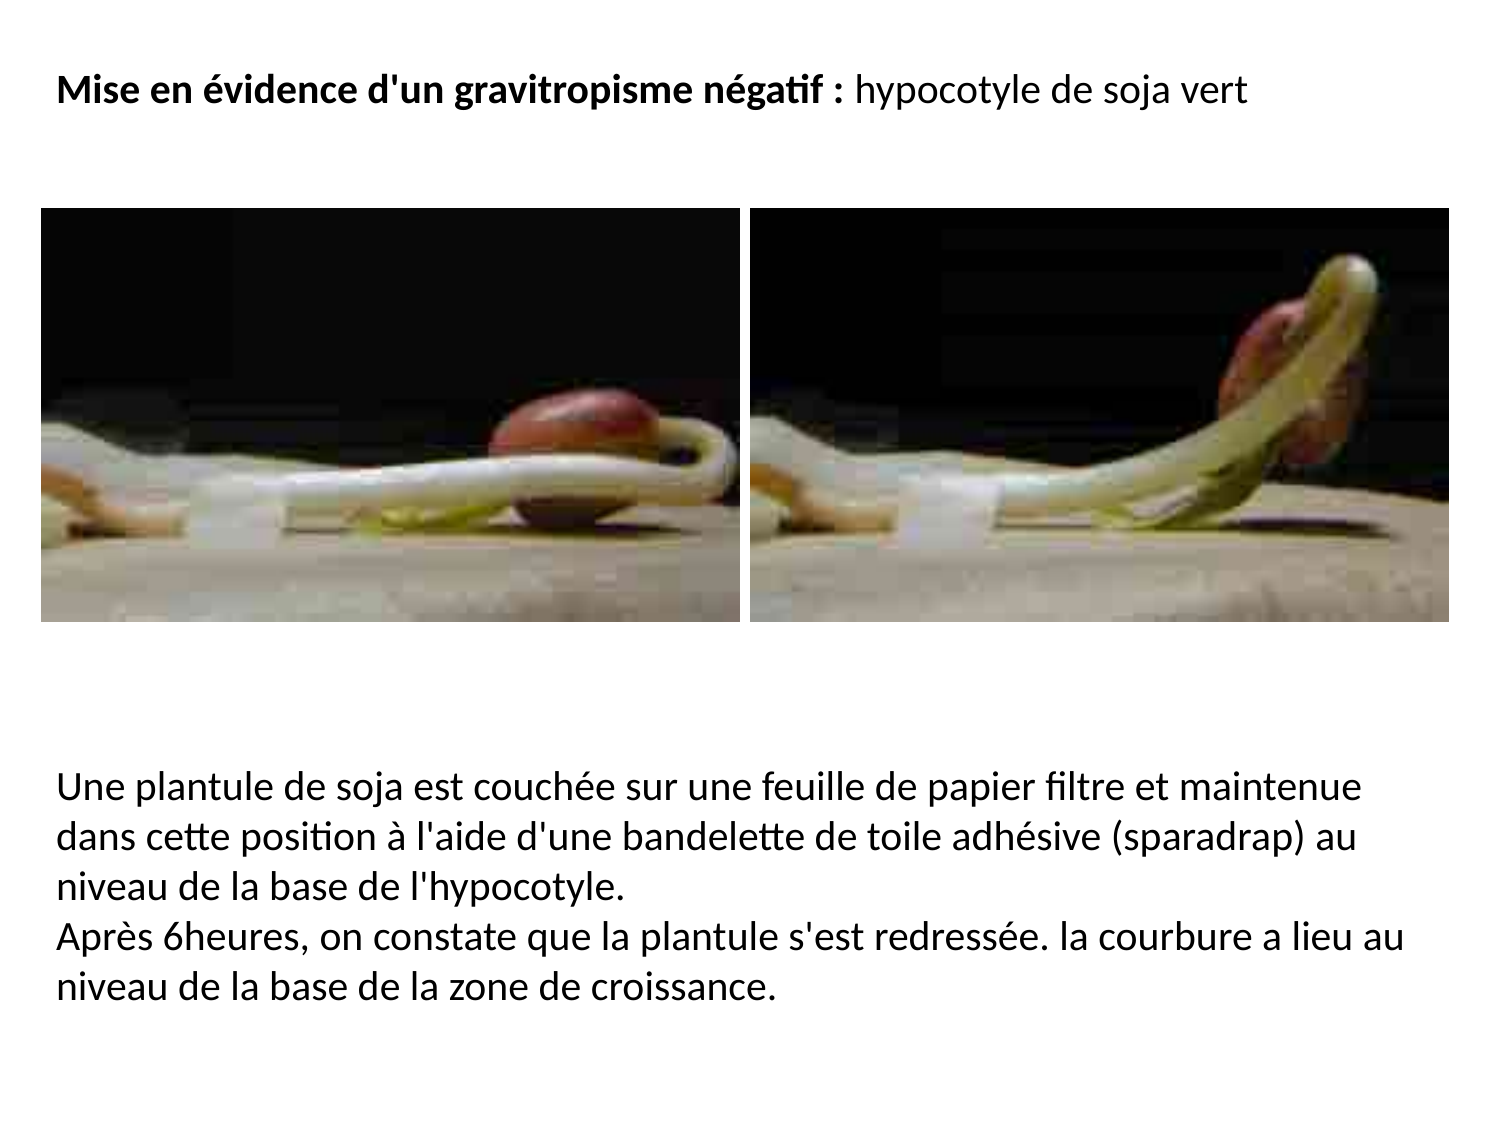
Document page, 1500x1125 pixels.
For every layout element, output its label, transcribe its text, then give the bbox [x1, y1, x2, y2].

text_box Mise en évidence d'un gravitropisme négatif : hypocotyle de soja vert [41, 54, 1459, 120]
picture [749, 207, 1449, 622]
picture [40, 207, 741, 622]
text_box Une plantule de soja est couchée sur une feuille de papier filtre et maintenue dans cette position à l'aide d'une bandelette de toile adhésive (sparadrap) au niveau de la base de l'hypocotyle. Après 6heures, on constate que la plantule s'est redressée. la courbure a lieu au niveau de la base de la zone de croissance. [41, 751, 1447, 1017]
